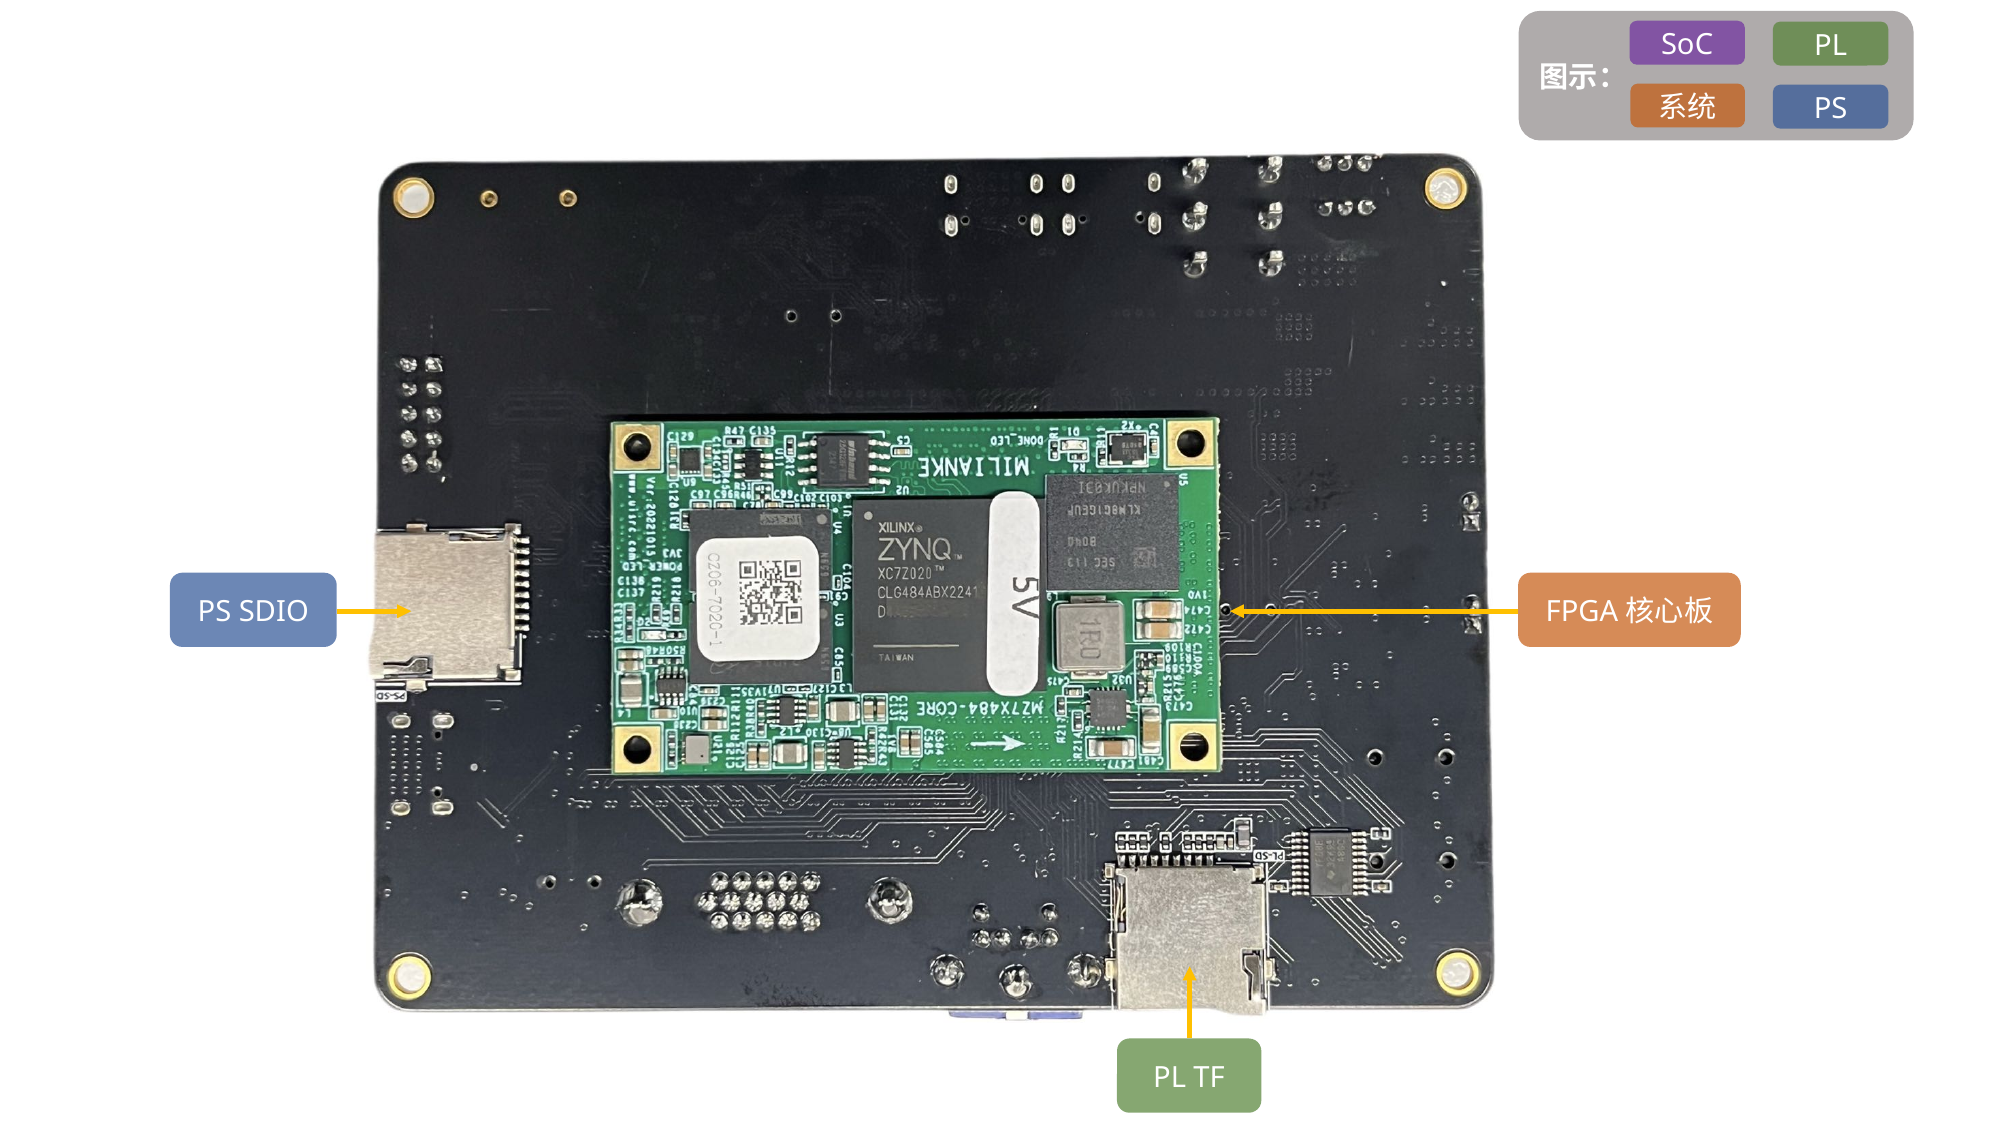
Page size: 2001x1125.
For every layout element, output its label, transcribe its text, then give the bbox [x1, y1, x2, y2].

text_box 系统 [1629, 82, 1746, 129]
text_box SoC [1628, 19, 1746, 66]
text_box PS SDIO [168, 571, 338, 648]
text_box PL [1771, 20, 1890, 67]
text_box FPGA核心板 [1517, 571, 1742, 648]
text_box 图示： [1517, 9, 1915, 142]
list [365, 151, 1496, 1023]
text_box PL TF [1115, 1037, 1263, 1114]
text_box PS [1771, 83, 1890, 130]
